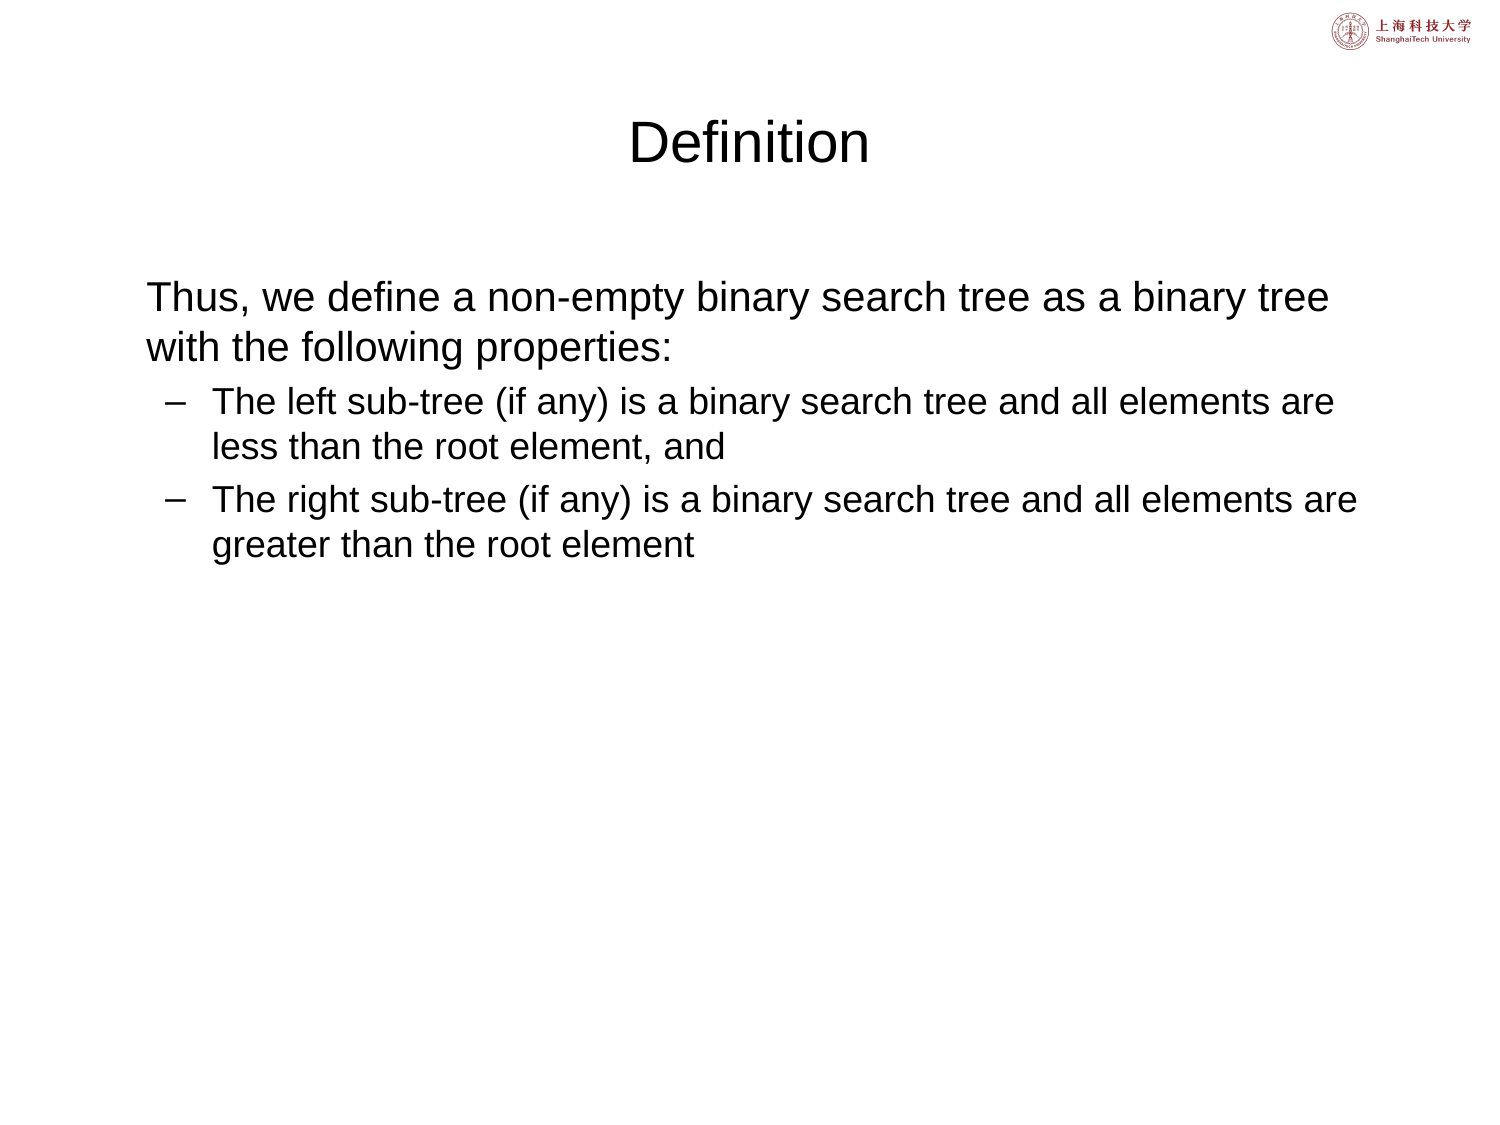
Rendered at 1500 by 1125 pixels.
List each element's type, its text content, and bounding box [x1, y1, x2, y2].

list Thus, we define a non-empty binary search tree as a binary tree with the following properties: The left sub-tree (if any) is a binary search tree and all elements are less than the root element, and The right sub-tree (if any) is a binary search tree and all elements are greater than the root element [74, 262, 1426, 1006]
title Definition [74, 44, 1426, 233]
picture [1327, 0, 1478, 109]
